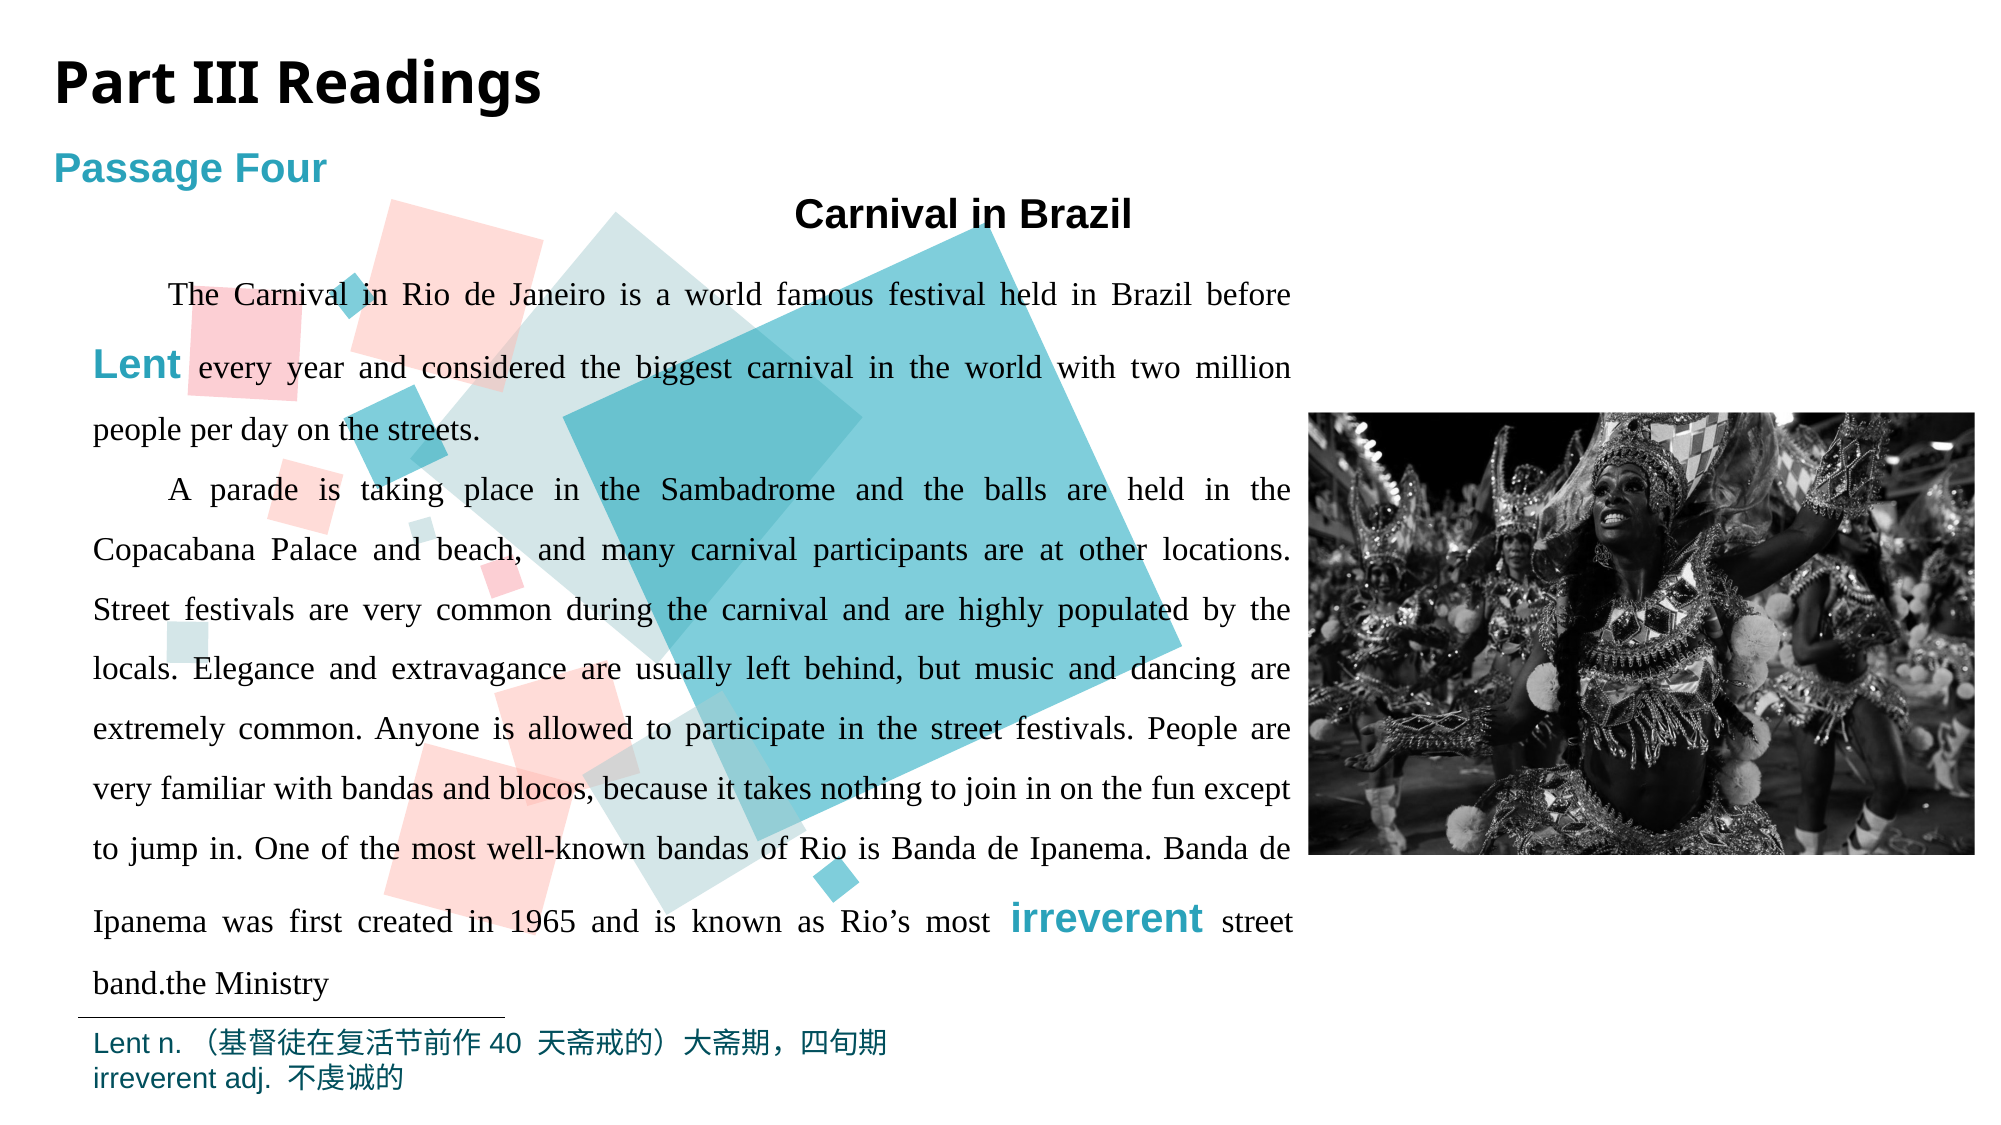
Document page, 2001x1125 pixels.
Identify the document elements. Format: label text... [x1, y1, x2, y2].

text_box Passage Four [38, 108, 1452, 249]
picture [1308, 412, 1975, 855]
text_box Lent n.（基督徒在复活节前作40 天斋戒的）大斋期，四旬期 irreverent adj. 不虔诚的 [78, 1017, 1382, 1102]
text_box Carnival in Brazil [658, 179, 1269, 245]
text_box The Carnival in Rio de Janeiro is a world famous festival held in Brazil before Lent every year and considered the biggest carnival in the world with two million people per day on the streets. A parade is taking place in the Sambadrome and the balls are held in the Copacabana Palace and beach, and many carnival participants are at other locations. Street festivals are very common during the carnival and are highly populated by the locals. Elegance and extravagance are usually left behind, but music and dancing are extremely common. Anyone is allowed to participate in the street festivals. People are very familiar with bandas and blocos, because it takes nothing to join in on the fun except to jump in. One of the most well-known bandas of Rio is Banda de Ipanema. Banda de Ipanema was first created in 1965 and is known as Rio’s most irreverent street band.the Ministry [78, 244, 1309, 1009]
text_box Part III Readings [38, 41, 958, 108]
